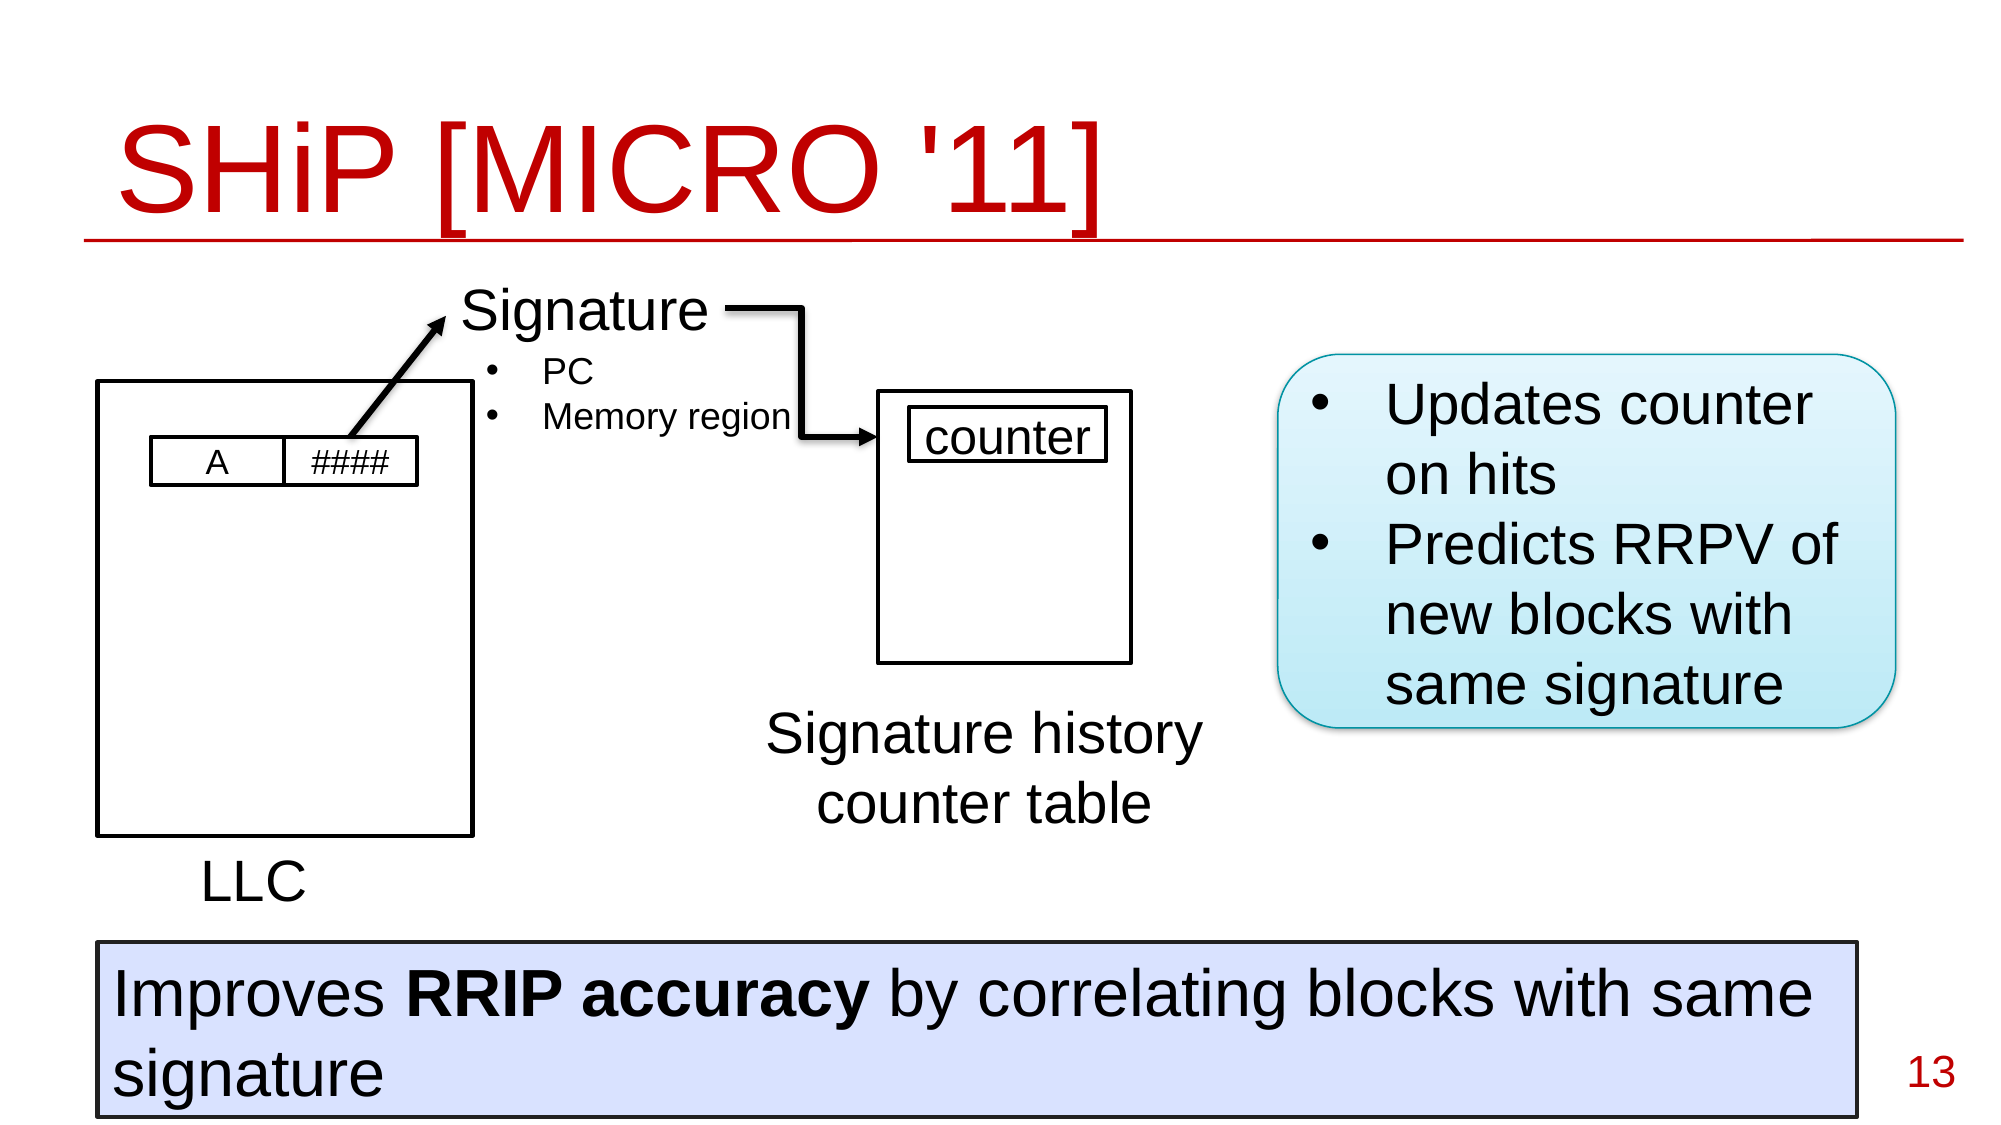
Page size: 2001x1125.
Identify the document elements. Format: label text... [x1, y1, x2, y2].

slide_number 13 [1859, 1026, 1975, 1113]
text_box Updates counter on hits Predicts RRPV of new blocks with same signature [1276, 353, 1897, 729]
text_box Improves RRIP accuracy by correlating blocks with same signature [95, 940, 1859, 1119]
text_box PC Memory region [471, 339, 725, 444]
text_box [725, 307, 879, 438]
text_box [350, 315, 447, 437]
text_box Signature [445, 265, 777, 350]
text_box A [149, 435, 282, 487]
text_box #### [282, 435, 419, 487]
title SHiP [MICRO '11] [97, 69, 2000, 196]
text_box counter [907, 405, 1108, 463]
text_box LLC [185, 836, 516, 921]
text_box [876, 389, 1133, 665]
text_box [95, 379, 475, 838]
text_box Signature history counter table [723, 688, 1247, 843]
